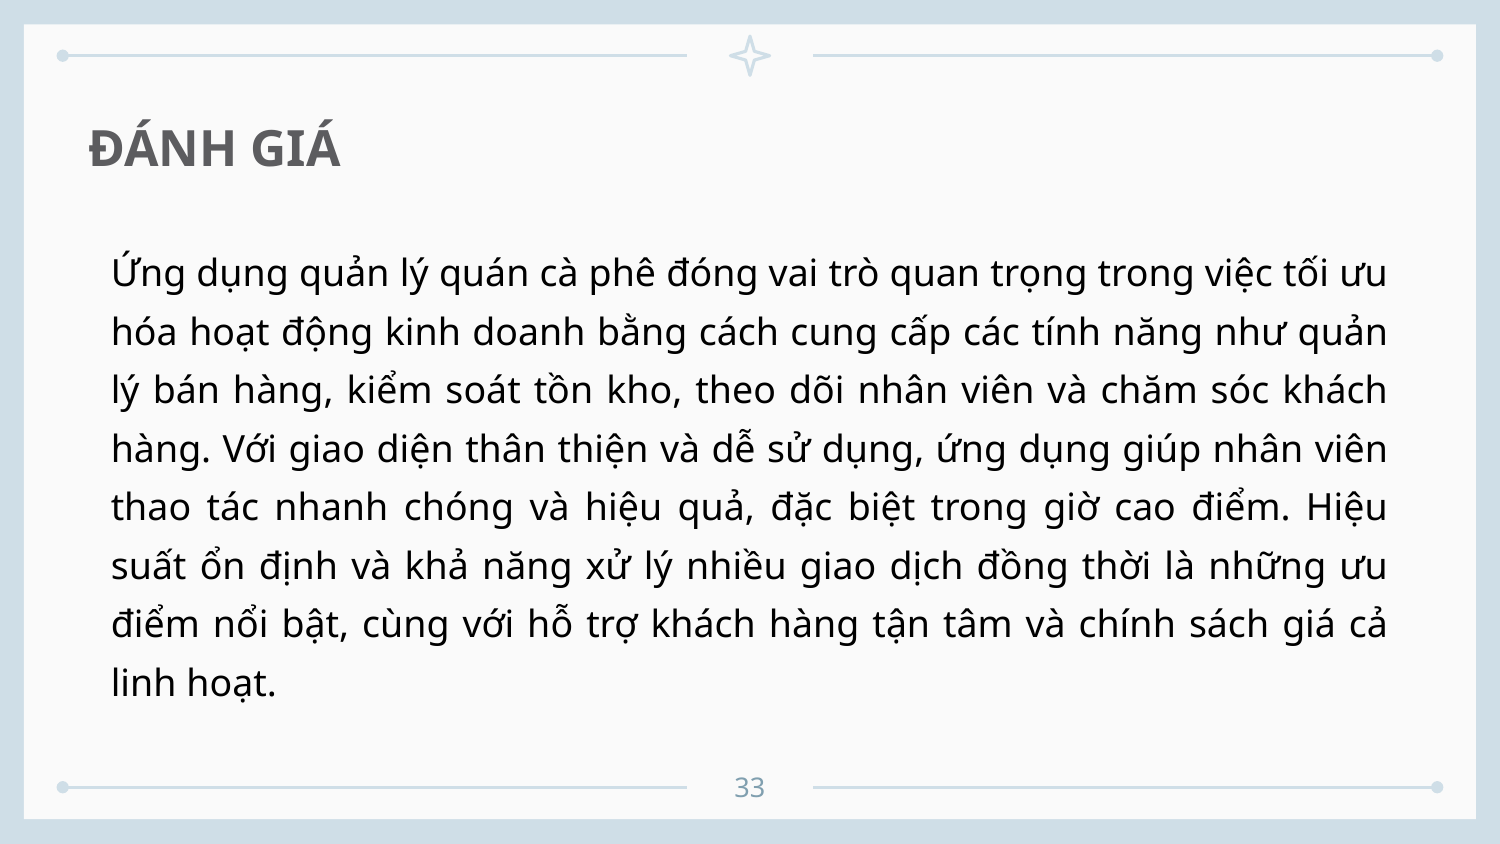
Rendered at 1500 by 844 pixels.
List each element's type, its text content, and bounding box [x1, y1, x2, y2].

title ĐÁNH GIÁ [73, 101, 1337, 196]
text_box Ứng dụng quản lý quán cà phê đóng vai trò quan trọng trong việc tối ưu hóa hoạt động kinh doanh bằng cách cung cấp các tính năng như quản lý bán hàng, kiểm soát tồn kho, theo dõi nhân viên và chăm sóc khách hàng. Với giao diện thân thiện và dễ sử dụng, ứng dụng giúp nhân viên thao tác nhanh chóng và hiệu quả, đặc biệt trong giờ cao điểm. Hiệu suất ổn định và khả năng xử lý nhiều giao dịch đồng thời là những ưu điểm nổi bật, cùng với hỗ trợ khách hàng tận tâm và chính sách giá cả linh hoạt. [96, 228, 1404, 711]
slide_number 33 [705, 755, 795, 810]
